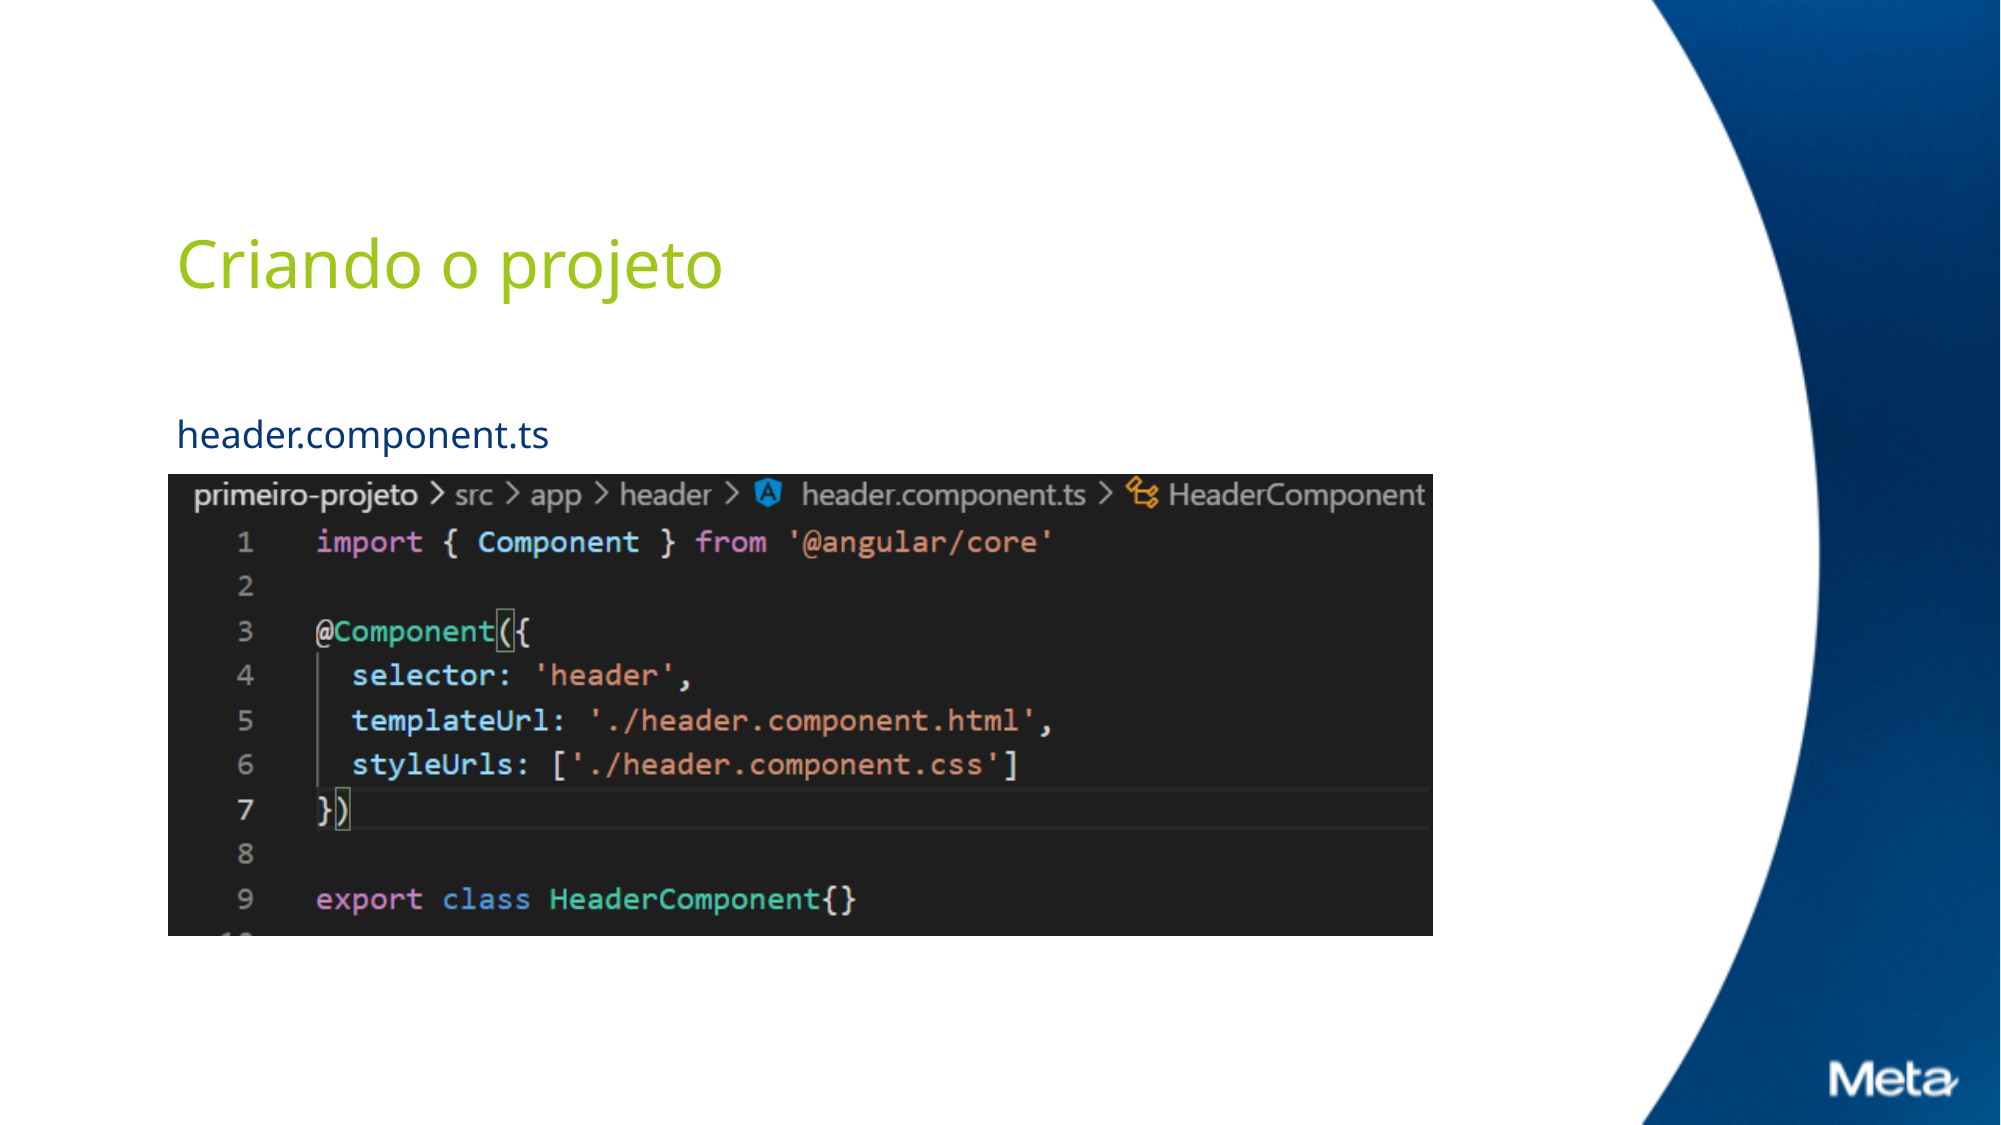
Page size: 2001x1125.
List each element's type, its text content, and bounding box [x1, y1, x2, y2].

text_box header.component.ts [161, 404, 1433, 644]
text_box Criando o projeto [161, 214, 1334, 309]
picture [0, 0, 2001, 1125]
